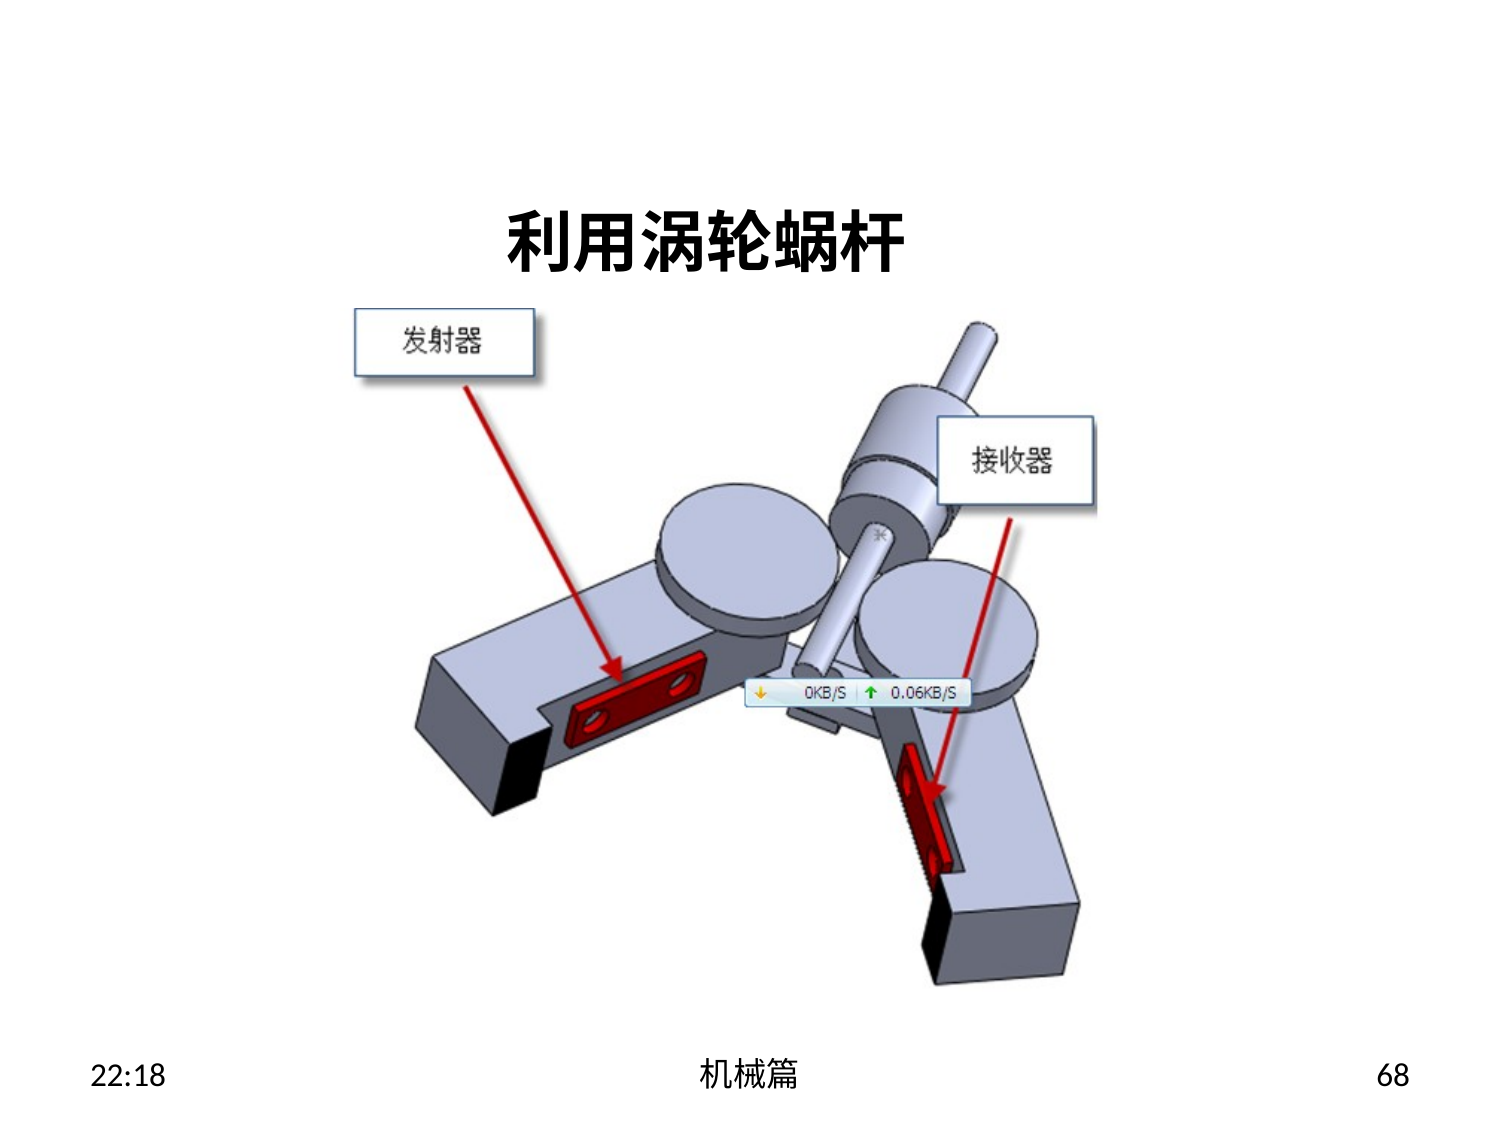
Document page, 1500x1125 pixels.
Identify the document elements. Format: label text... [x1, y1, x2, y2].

footer 机械篇 [512, 1042, 988, 1103]
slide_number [75, 1042, 425, 1103]
slide_number 68 [1074, 1042, 1425, 1103]
picture [268, 308, 1176, 997]
title 利用涡轮蜗杆 [225, 191, 1188, 288]
